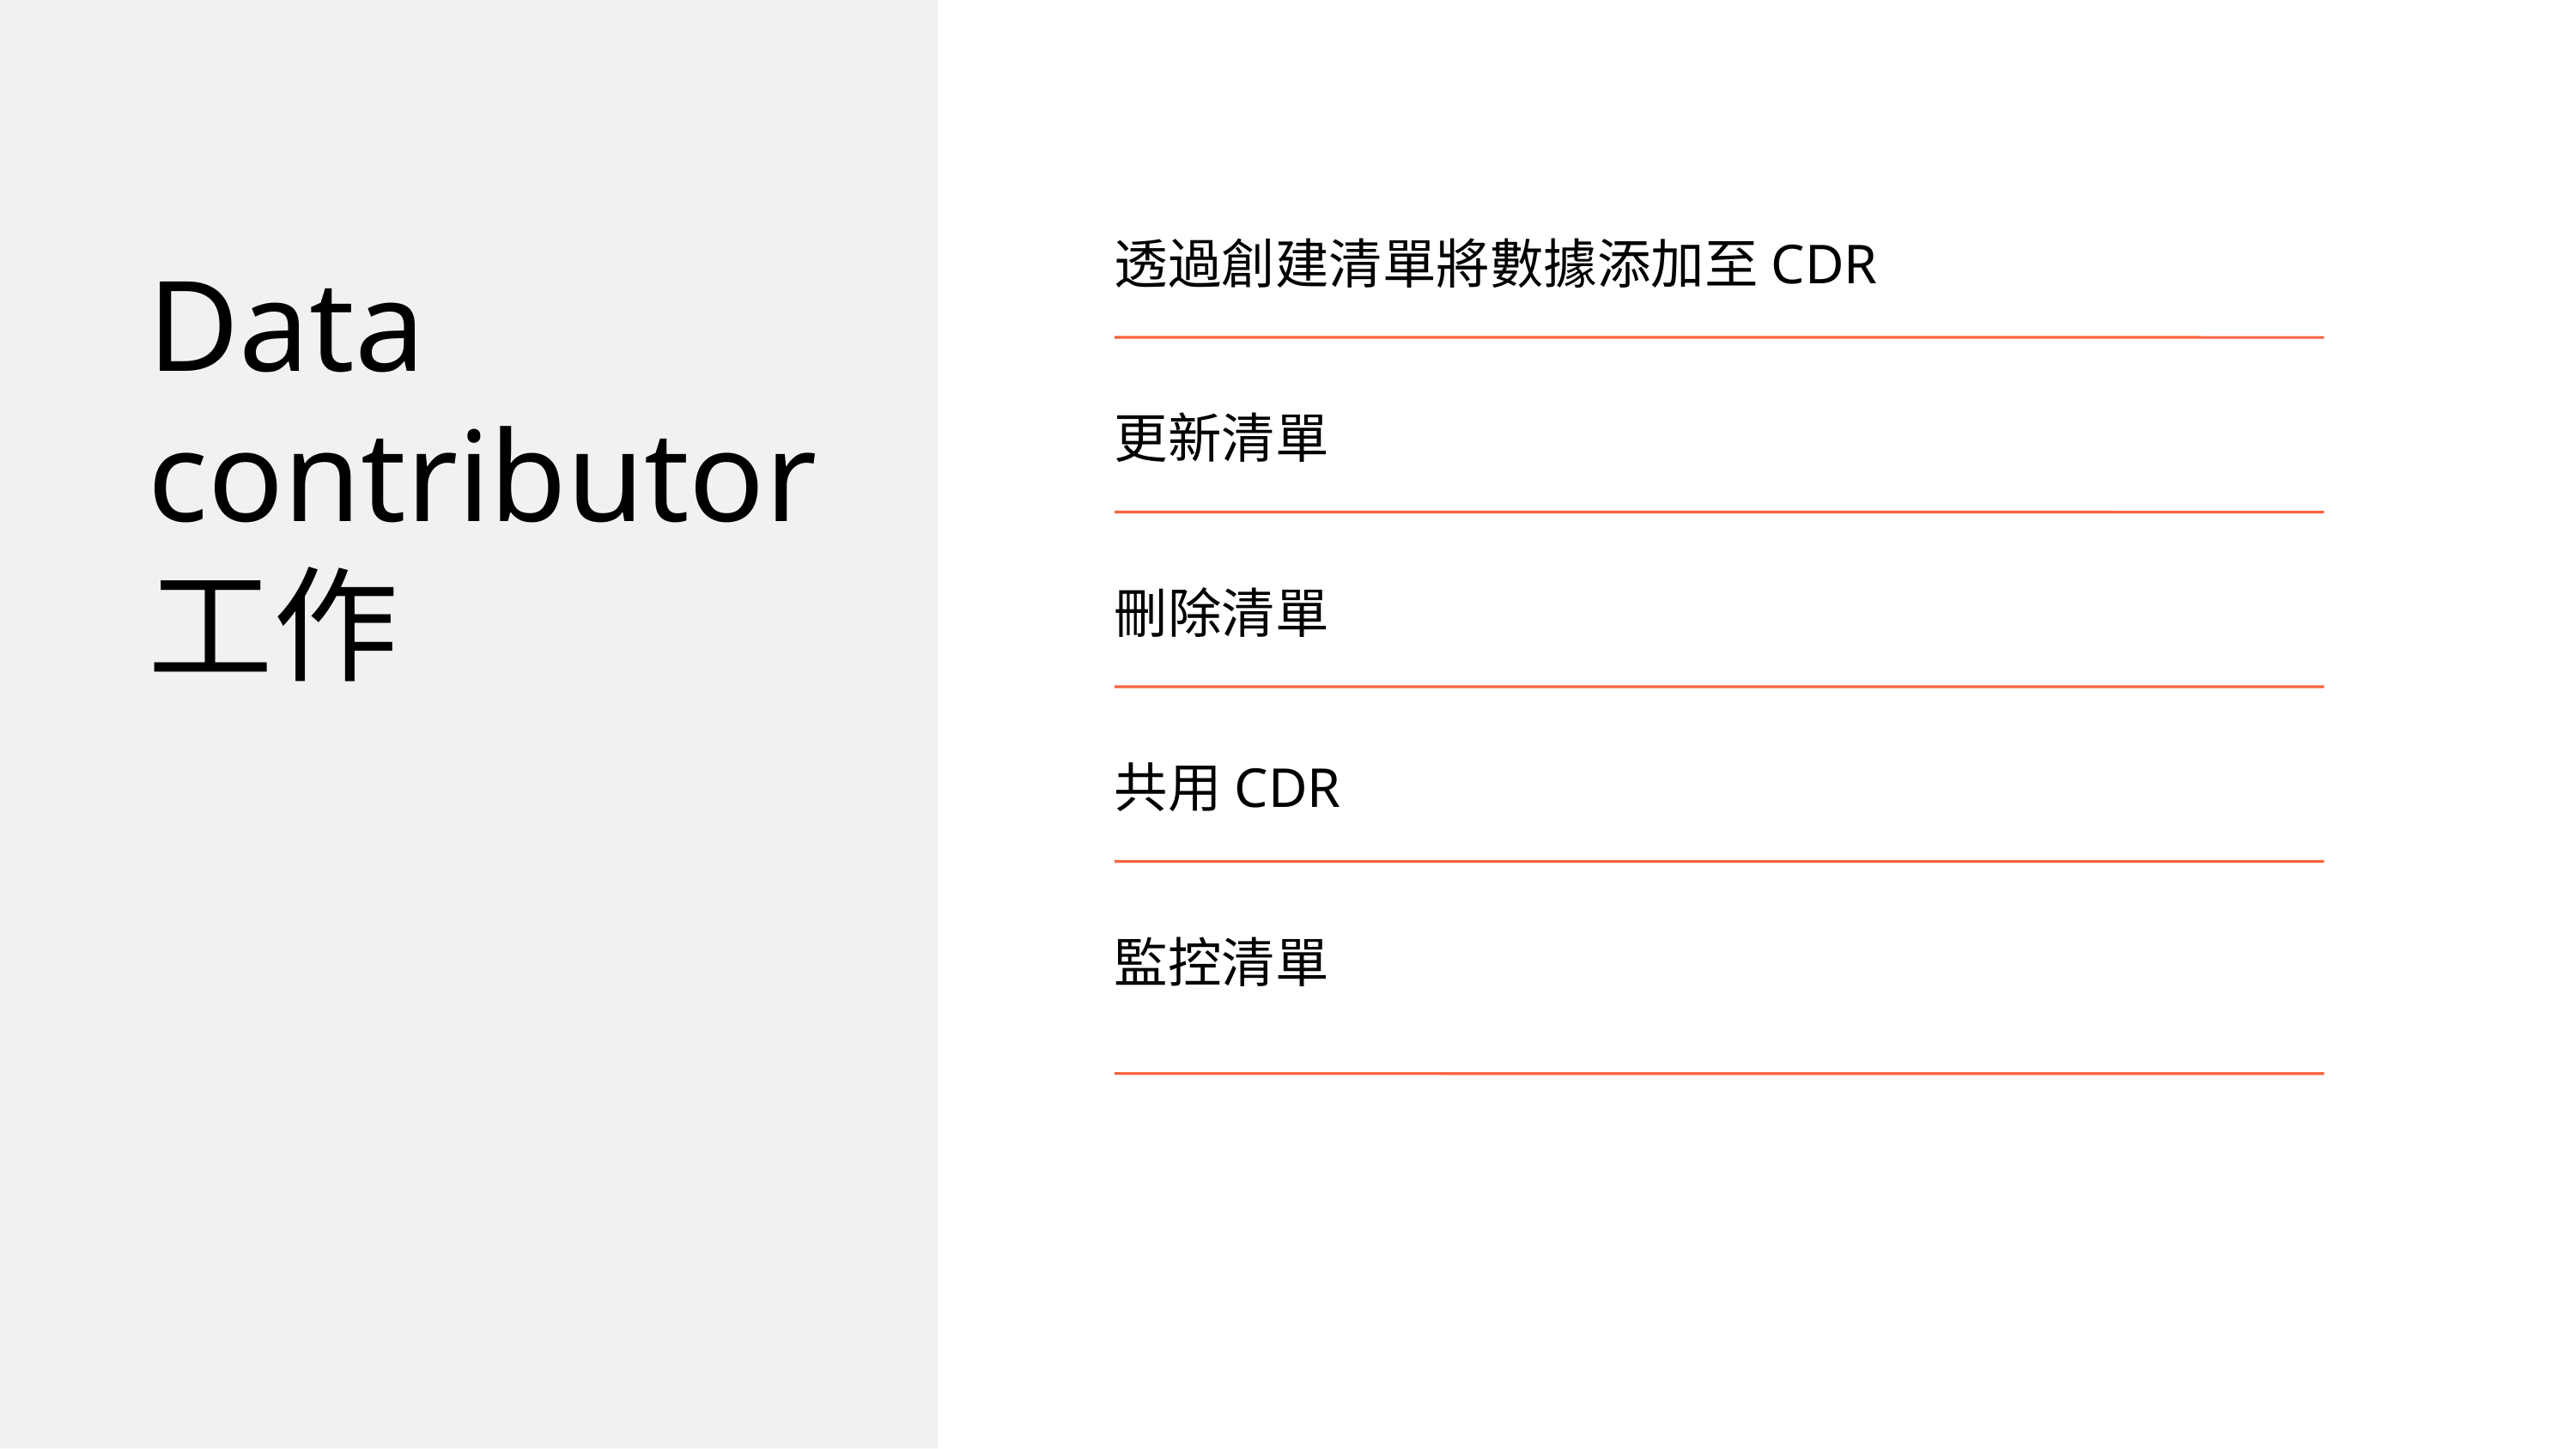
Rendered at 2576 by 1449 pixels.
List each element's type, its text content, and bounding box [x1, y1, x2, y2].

text_box 監控清單 [1114, 928, 2324, 993]
text_box [0, 0, 939, 1449]
text_box 共用CDR [1114, 754, 2324, 819]
text_box 透過創建清單將數據添加至CDR [1114, 229, 2324, 294]
text_box 刪除清單 [1114, 579, 2324, 644]
text_box 更新清單 [1114, 404, 2324, 470]
text_box Data contributor 工作 [148, 246, 939, 847]
